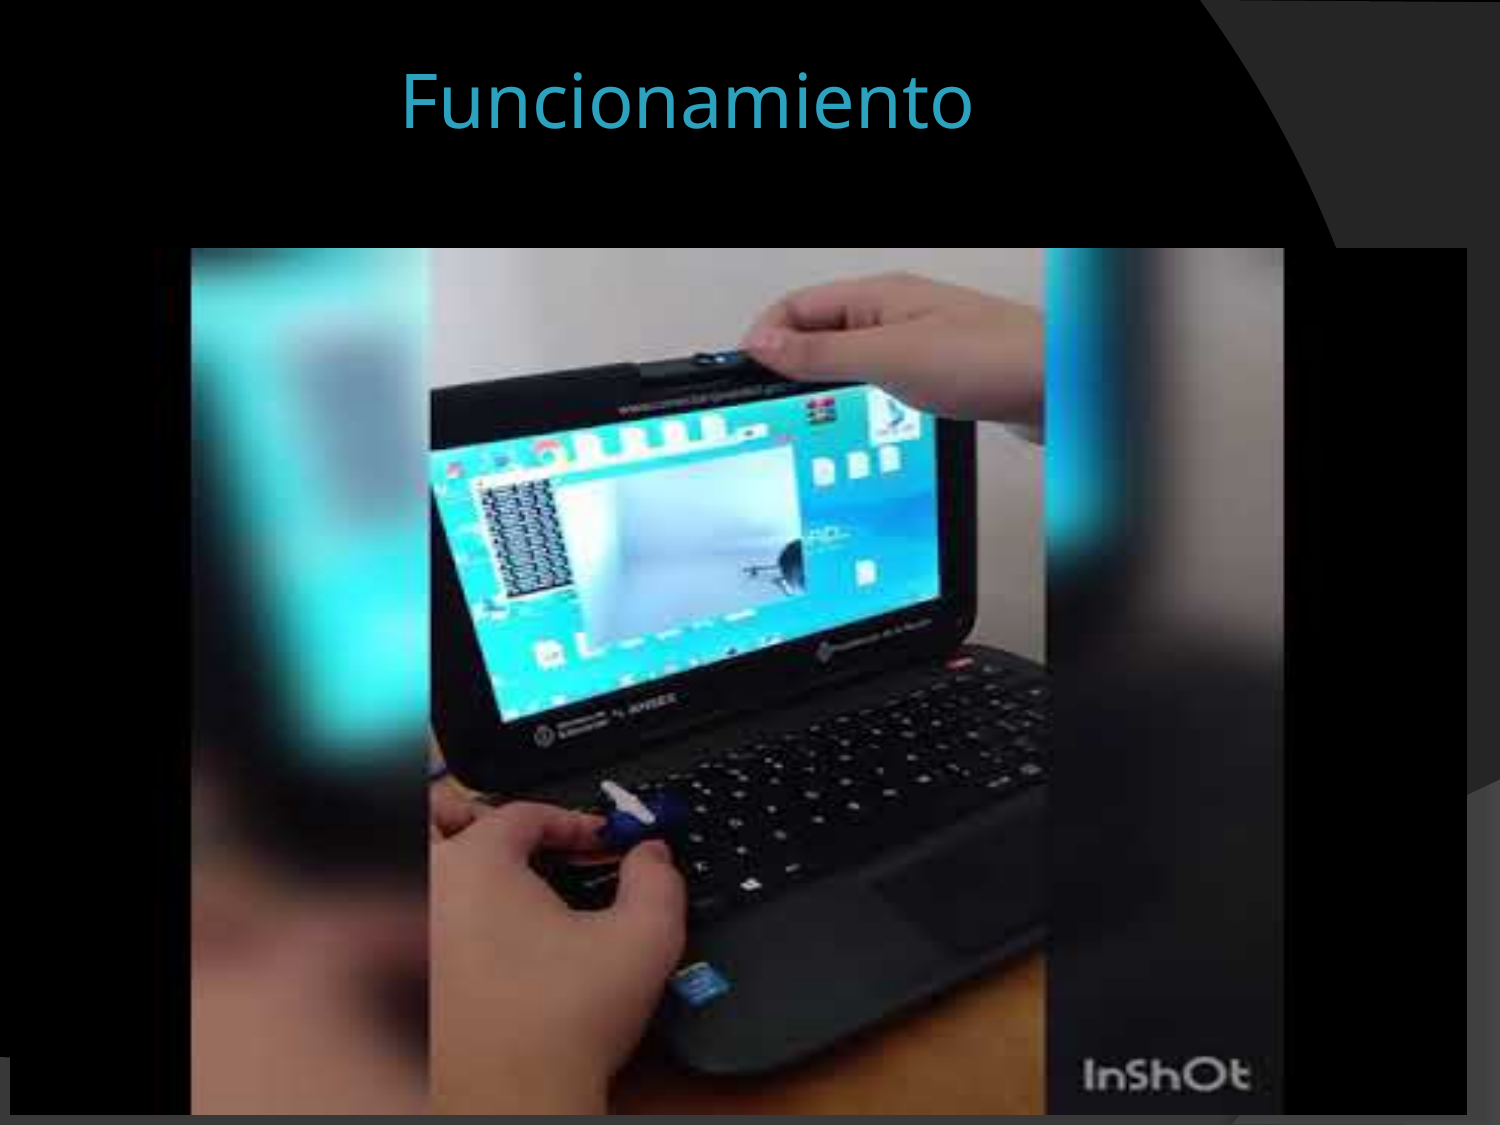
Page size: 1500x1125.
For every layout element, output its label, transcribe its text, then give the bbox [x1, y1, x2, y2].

title Funcionamiento [75, 45, 1300, 152]
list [9, 247, 1468, 1116]
